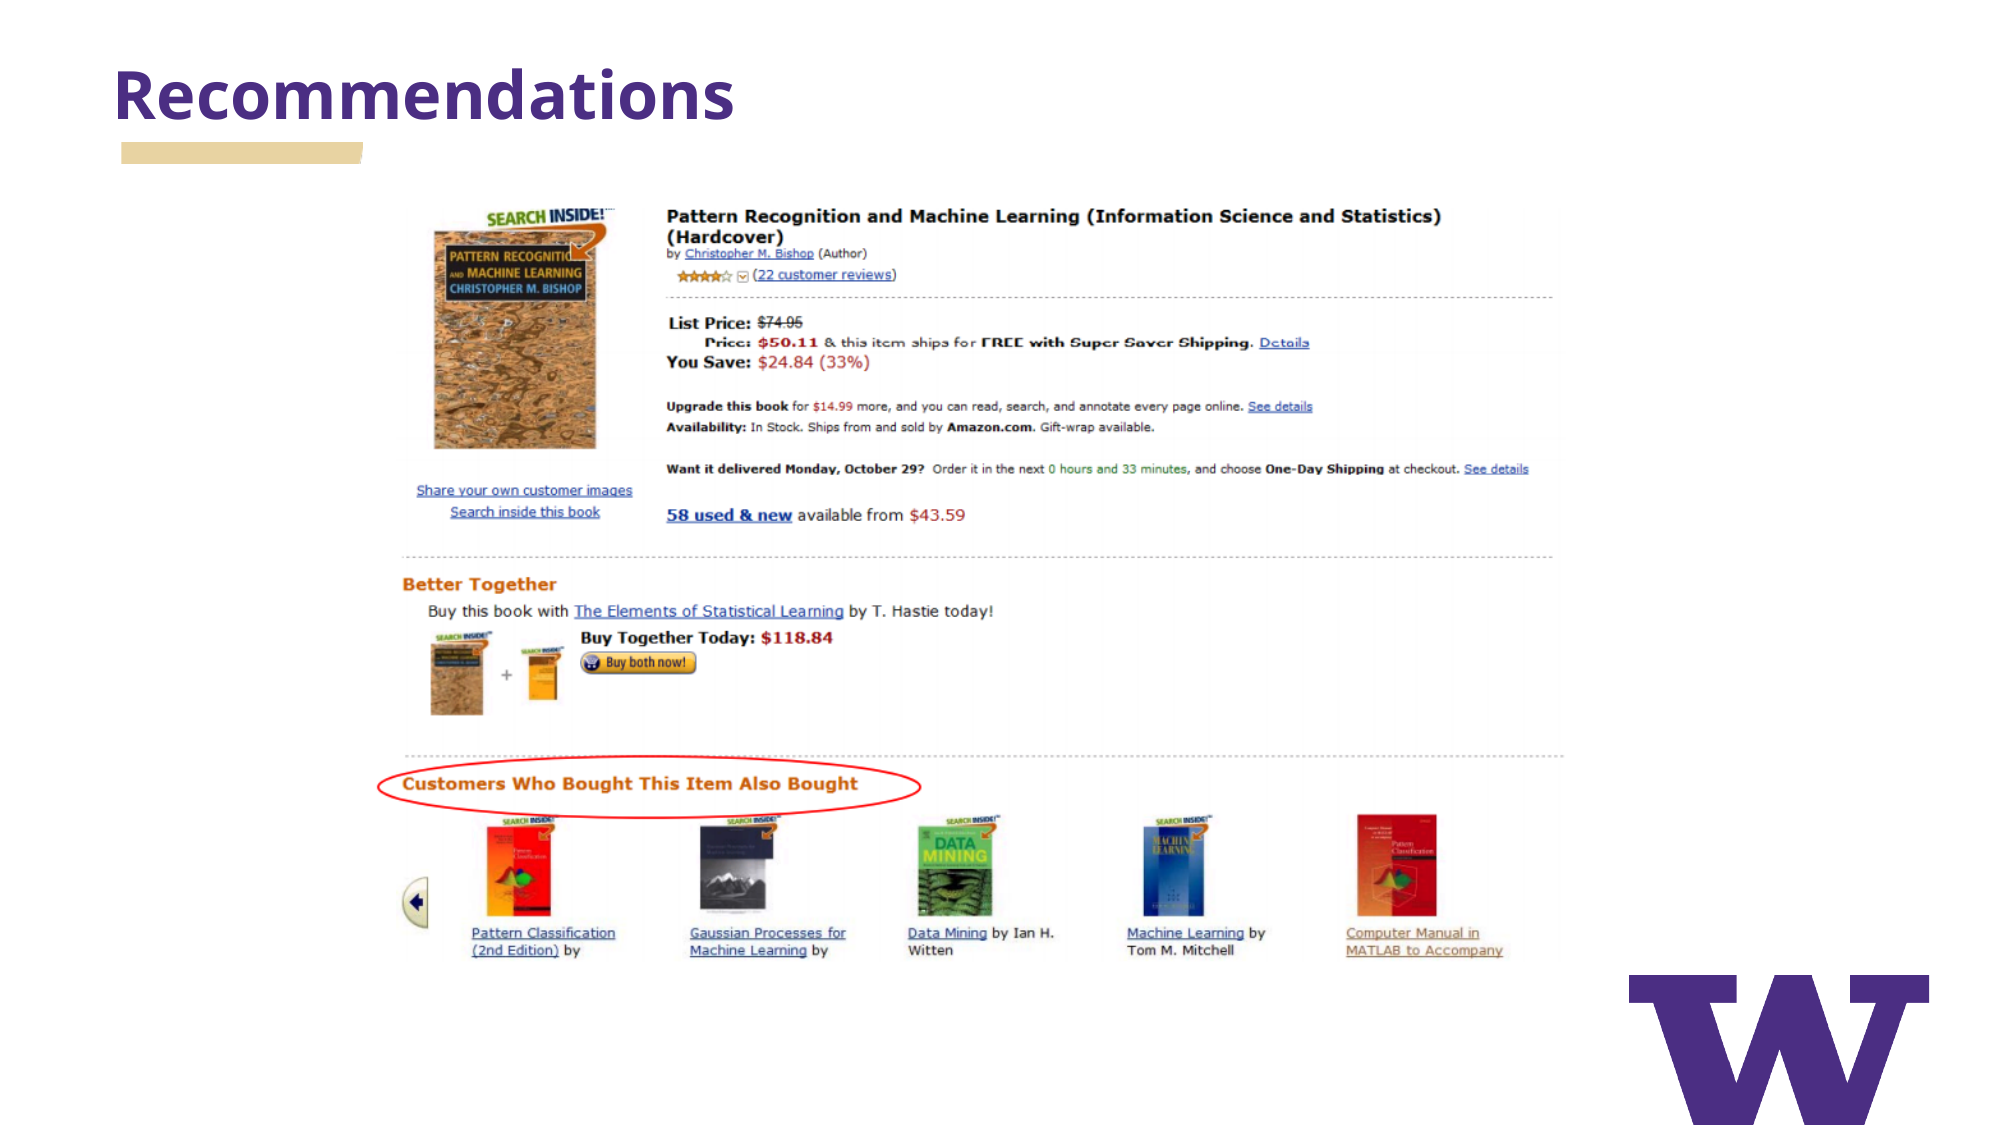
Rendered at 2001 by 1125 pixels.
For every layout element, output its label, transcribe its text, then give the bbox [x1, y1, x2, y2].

title Recommendations [97, 17, 1891, 141]
picture [349, 169, 1582, 983]
picture [1629, 975, 1930, 1125]
